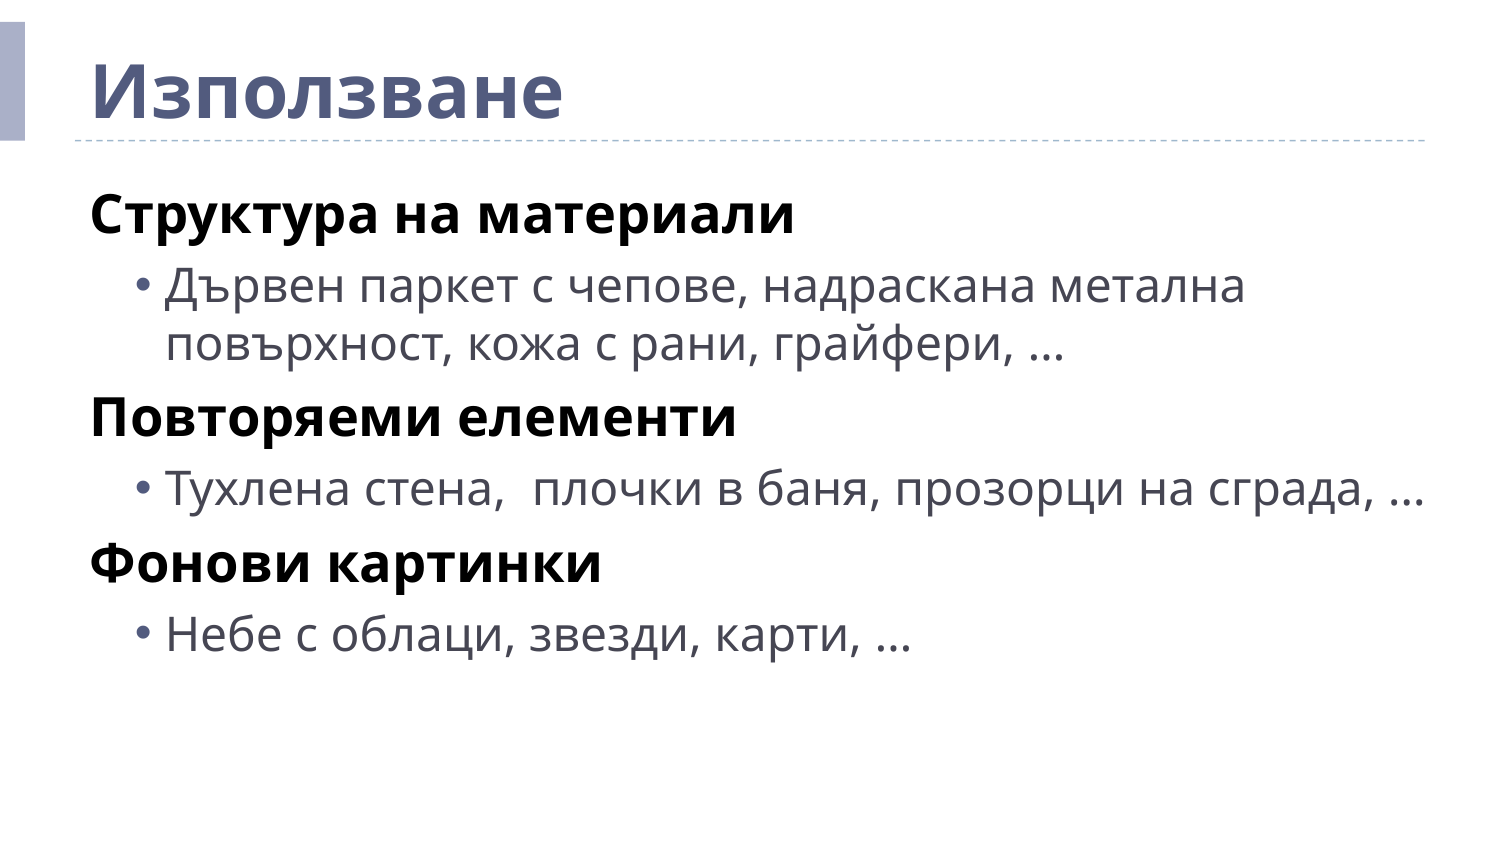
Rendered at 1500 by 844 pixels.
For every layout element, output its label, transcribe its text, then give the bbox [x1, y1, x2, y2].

title Използване [75, 18, 1475, 141]
list Структура на материали Дървен паркет с чепове, надраскана метална повърхност, кожа с рани, грайфери, … Повторяеми елементи Тухлена стена, плочки в баня, прозорци на сграда, … Фонови картинки Небе с облаци, звезди, карти, … [75, 171, 1475, 835]
